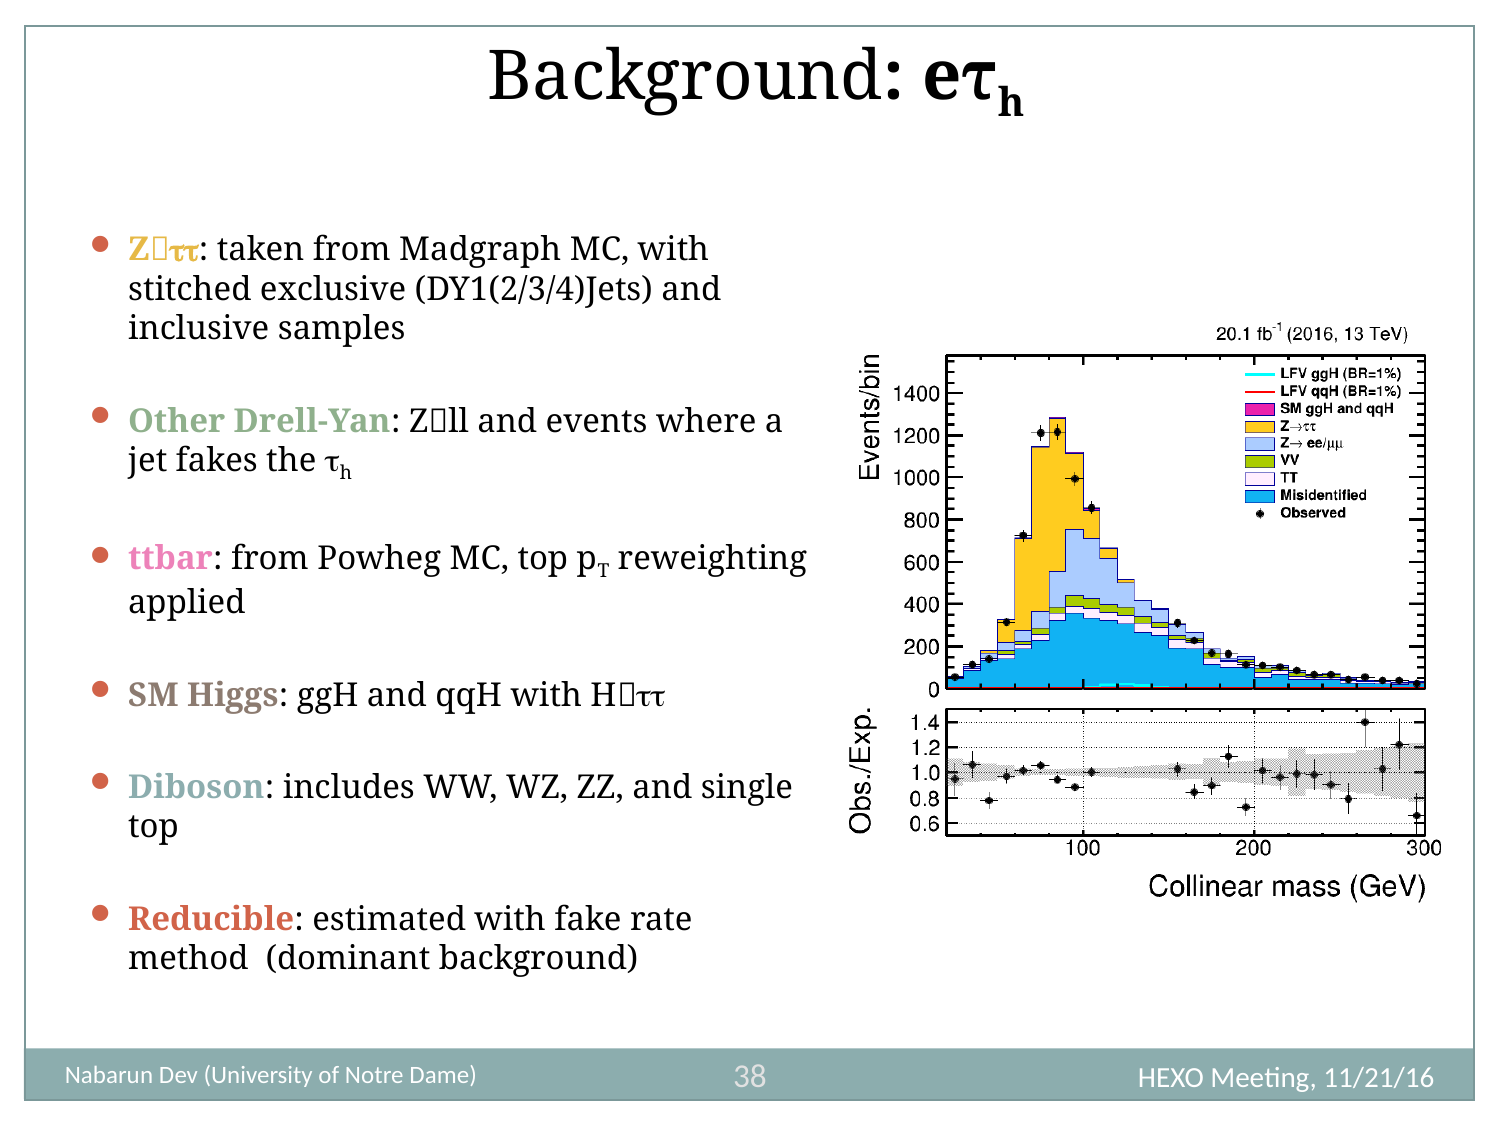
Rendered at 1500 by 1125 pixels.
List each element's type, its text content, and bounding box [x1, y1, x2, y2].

picture [834, 306, 1457, 909]
footer Nabarun Dev (University of Notre Dame) [50, 1051, 638, 1112]
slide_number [950, 1050, 1450, 1111]
list Ztt: taken from Madgraph MC, with stitched exclusive (DY1(2/3/4)Jets) and inclusive samples Other Drell-Yan: Zll and events where a jet fakes the th ttbar: from Powheg MC, top pT reweighting applied SM Higgs: ggH and qqH with Htt Diboson: includes WW, WZ, ZZ, and single top Reducible: estimated with fake rate method (dominant background) [75, 174, 835, 986]
slide_number 38 [699, 1037, 800, 1110]
title Background: eτh [55, 7, 1456, 132]
